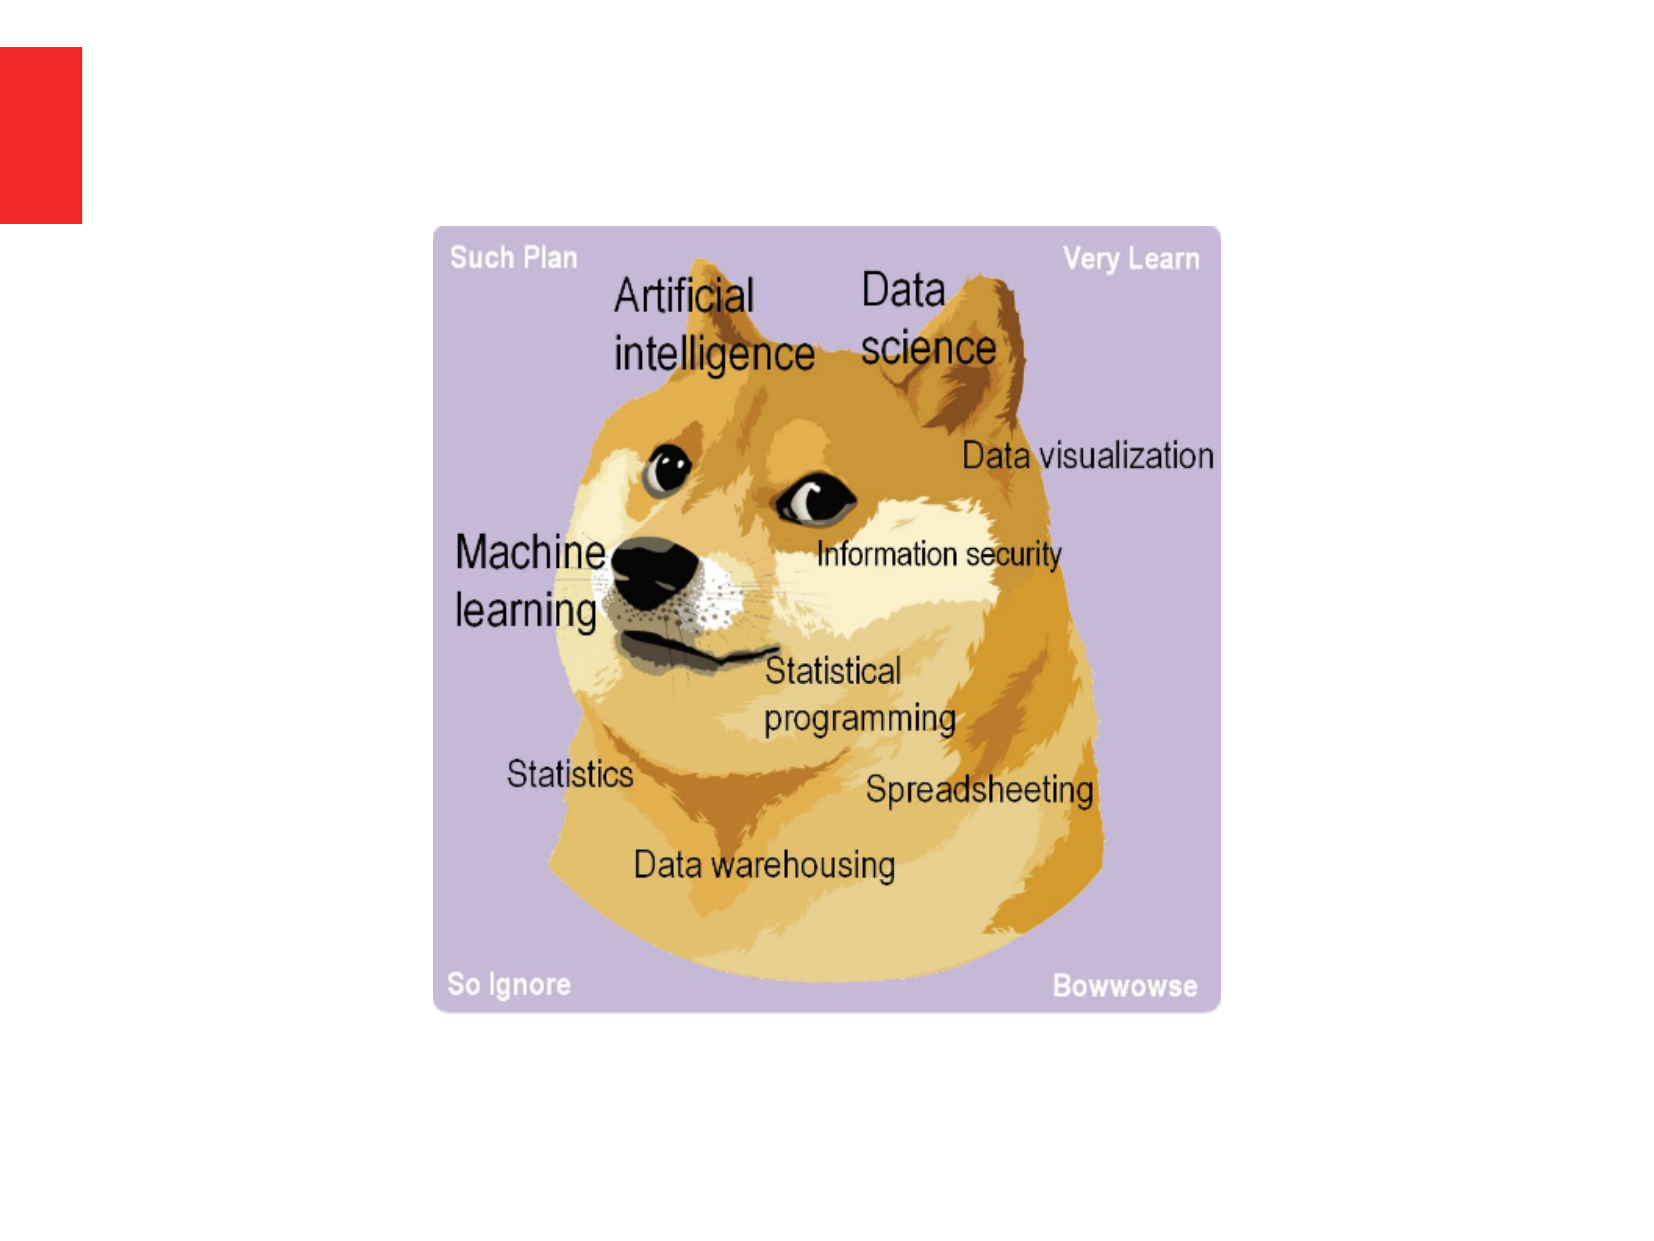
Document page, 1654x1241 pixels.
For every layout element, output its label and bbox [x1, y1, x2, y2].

picture [432, 225, 1221, 1014]
